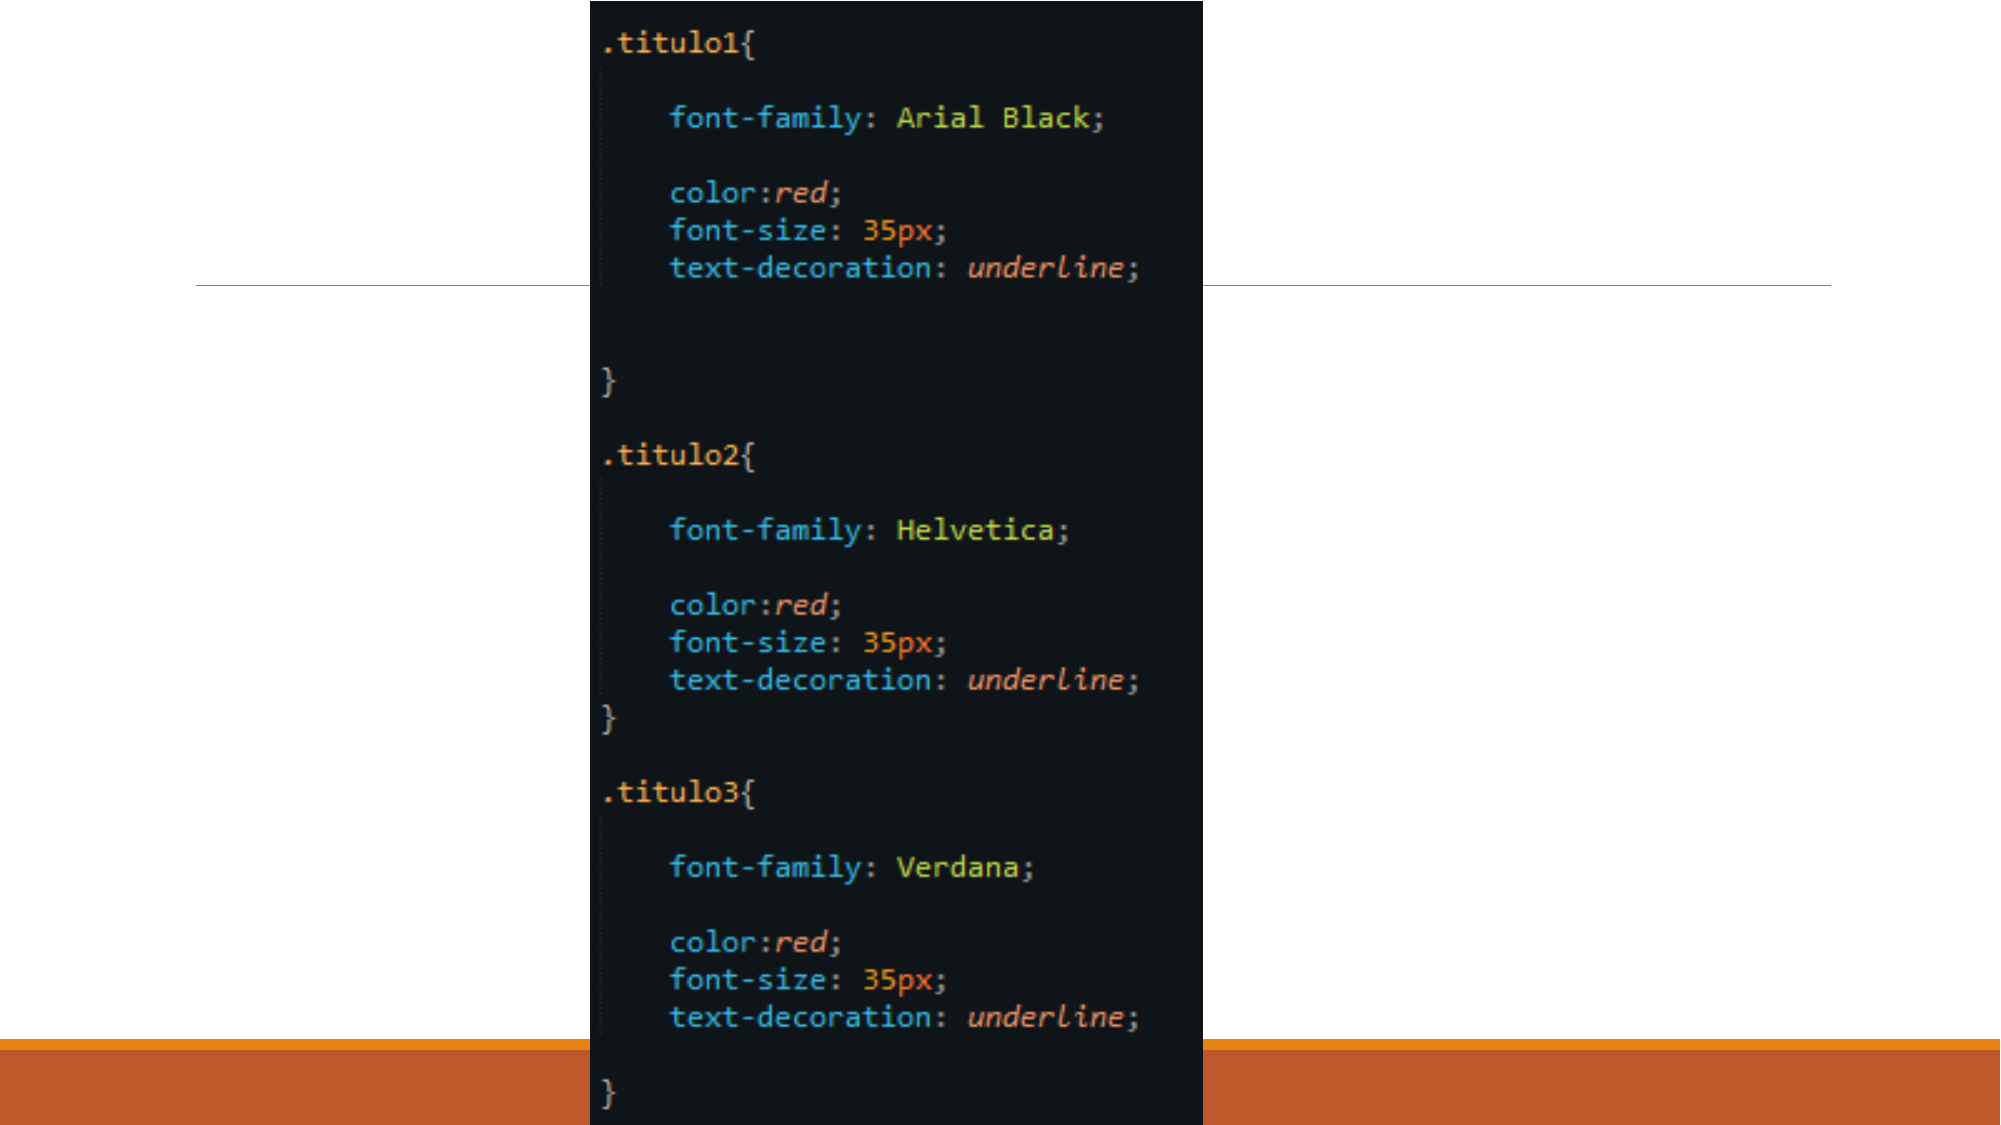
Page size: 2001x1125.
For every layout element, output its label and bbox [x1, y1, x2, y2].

picture [589, 0, 1203, 1125]
